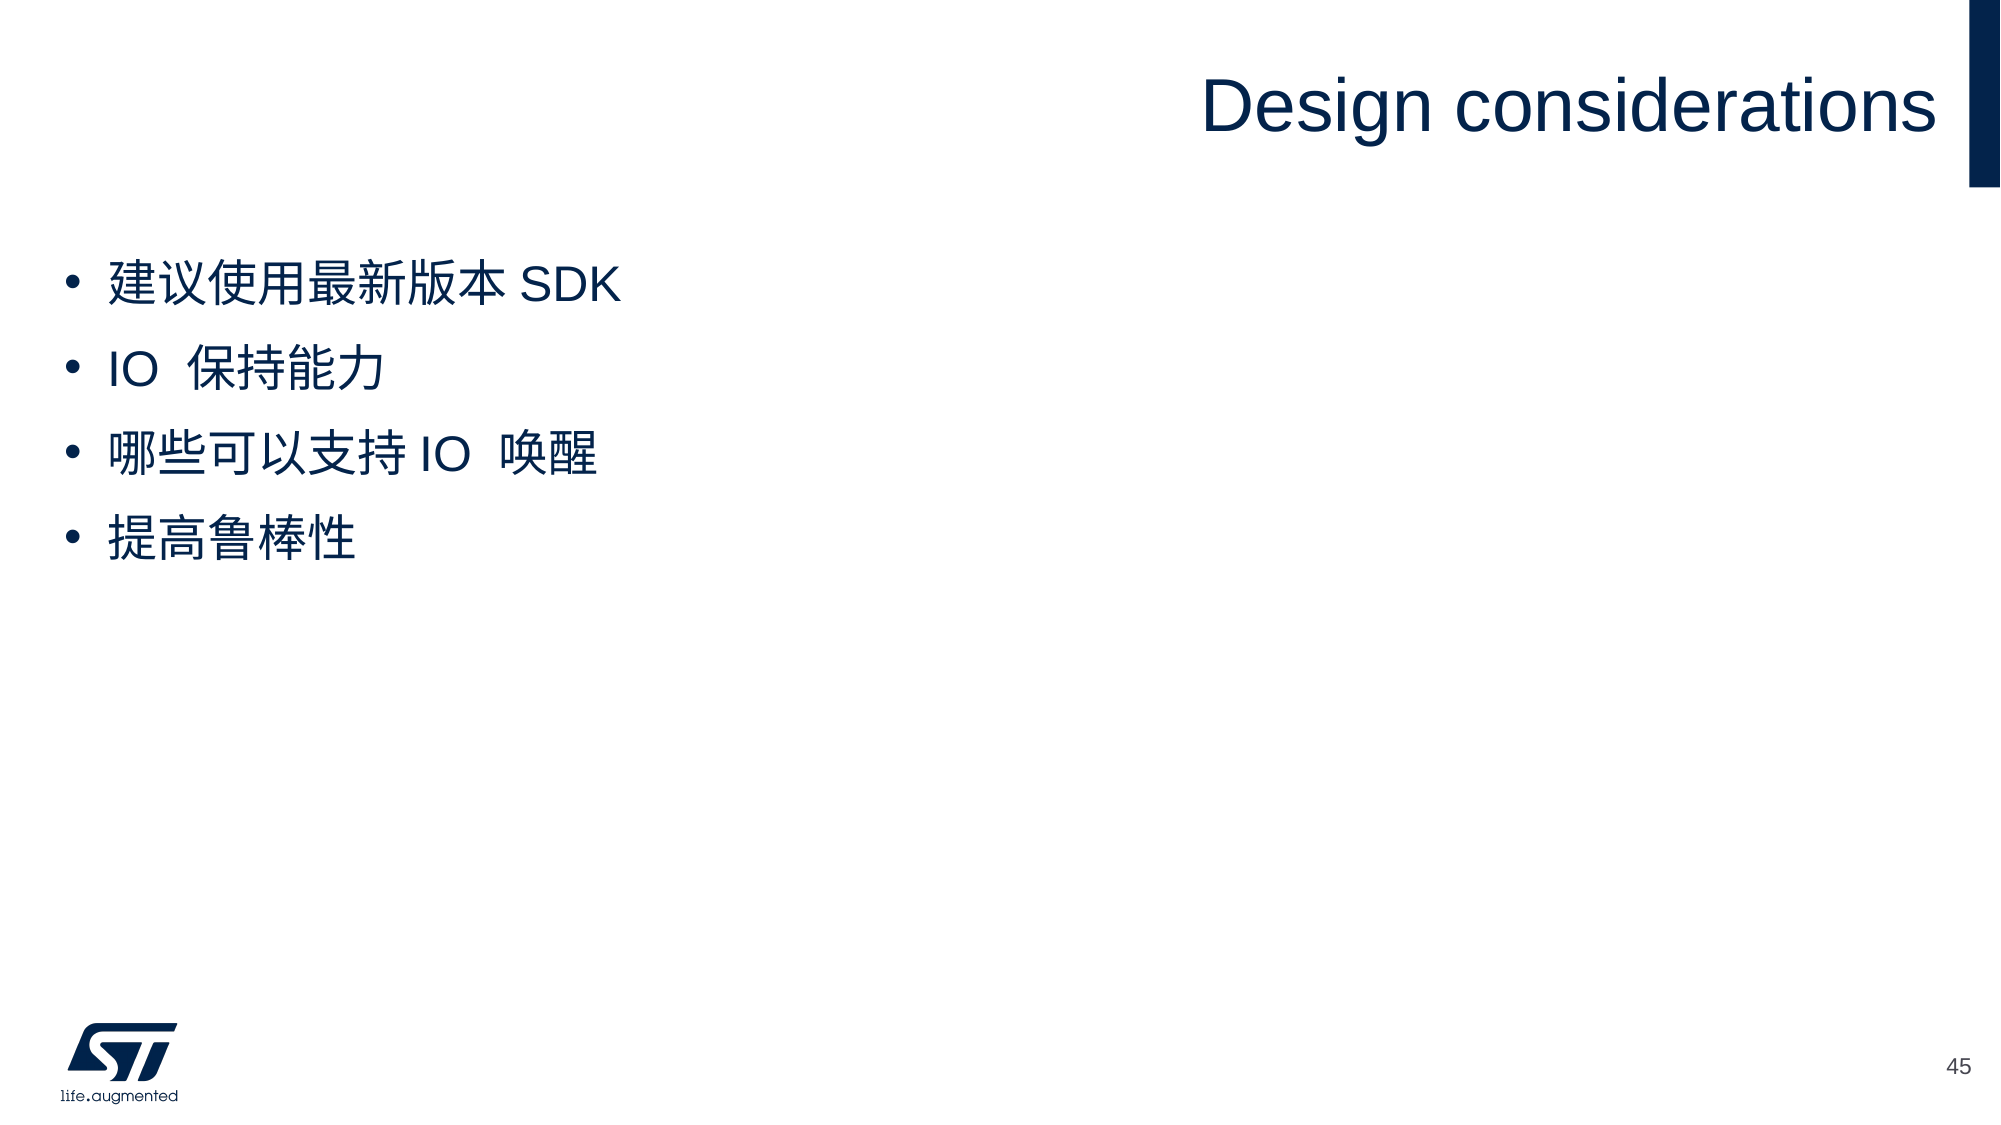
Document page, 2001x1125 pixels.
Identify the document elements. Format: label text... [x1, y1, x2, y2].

list 建议使用最新版本SDK IO 保持能力 哪些可以支持IO 唤醒 提高鲁棒性 [49, 243, 1951, 1000]
picture [37, 999, 201, 1125]
slide_number 45 [1904, 1038, 1972, 1087]
title Design considerations [49, 0, 1954, 215]
